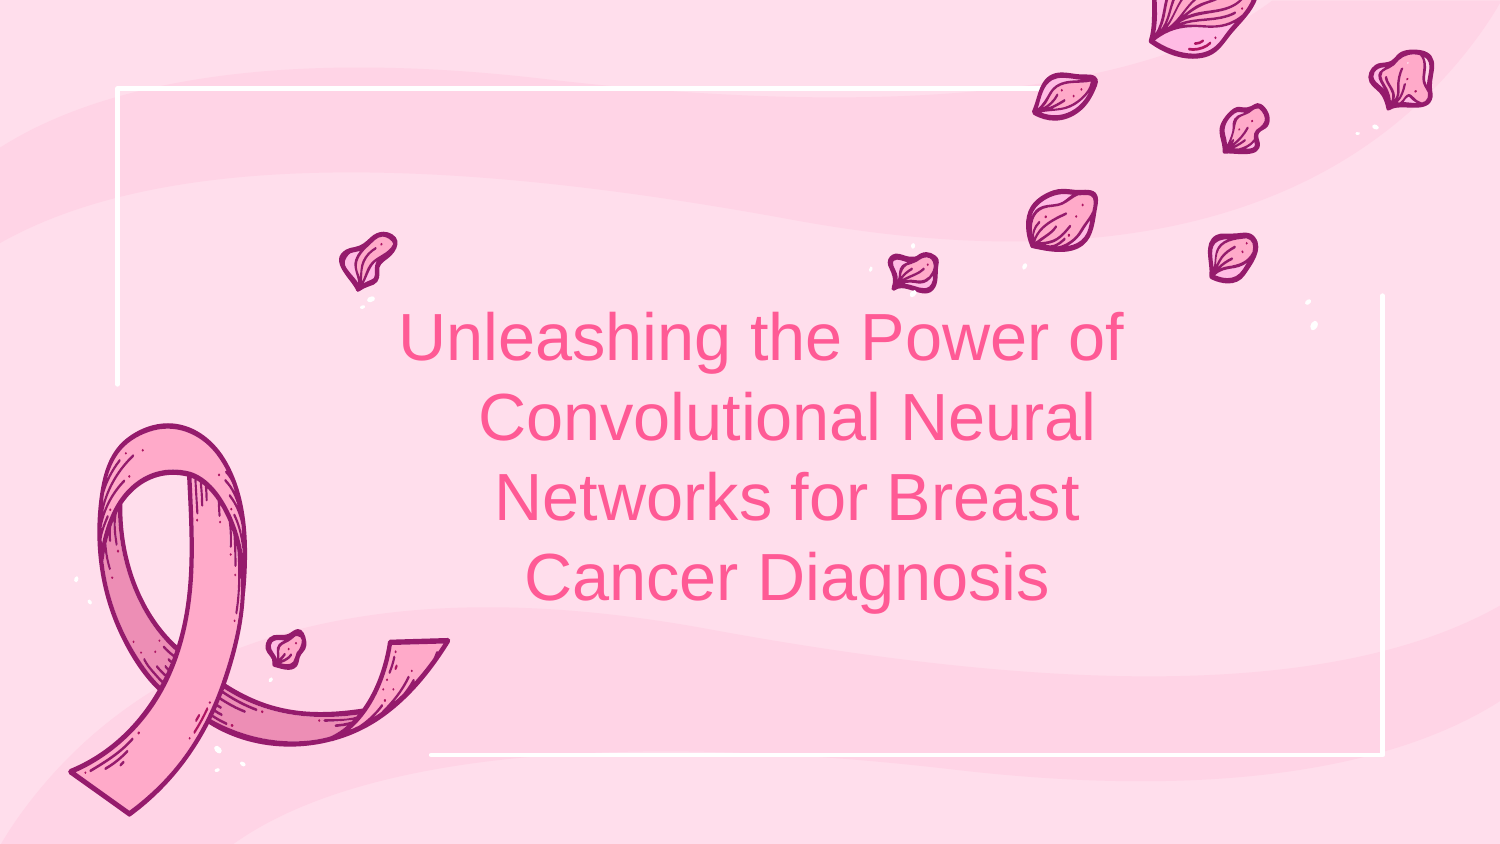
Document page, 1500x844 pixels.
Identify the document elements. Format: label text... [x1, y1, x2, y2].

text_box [868, 242, 940, 298]
subtitle Unleashing the Power of Convolutional Neural Networks for Breast Cancer Diagnosis [289, 380, 1211, 528]
